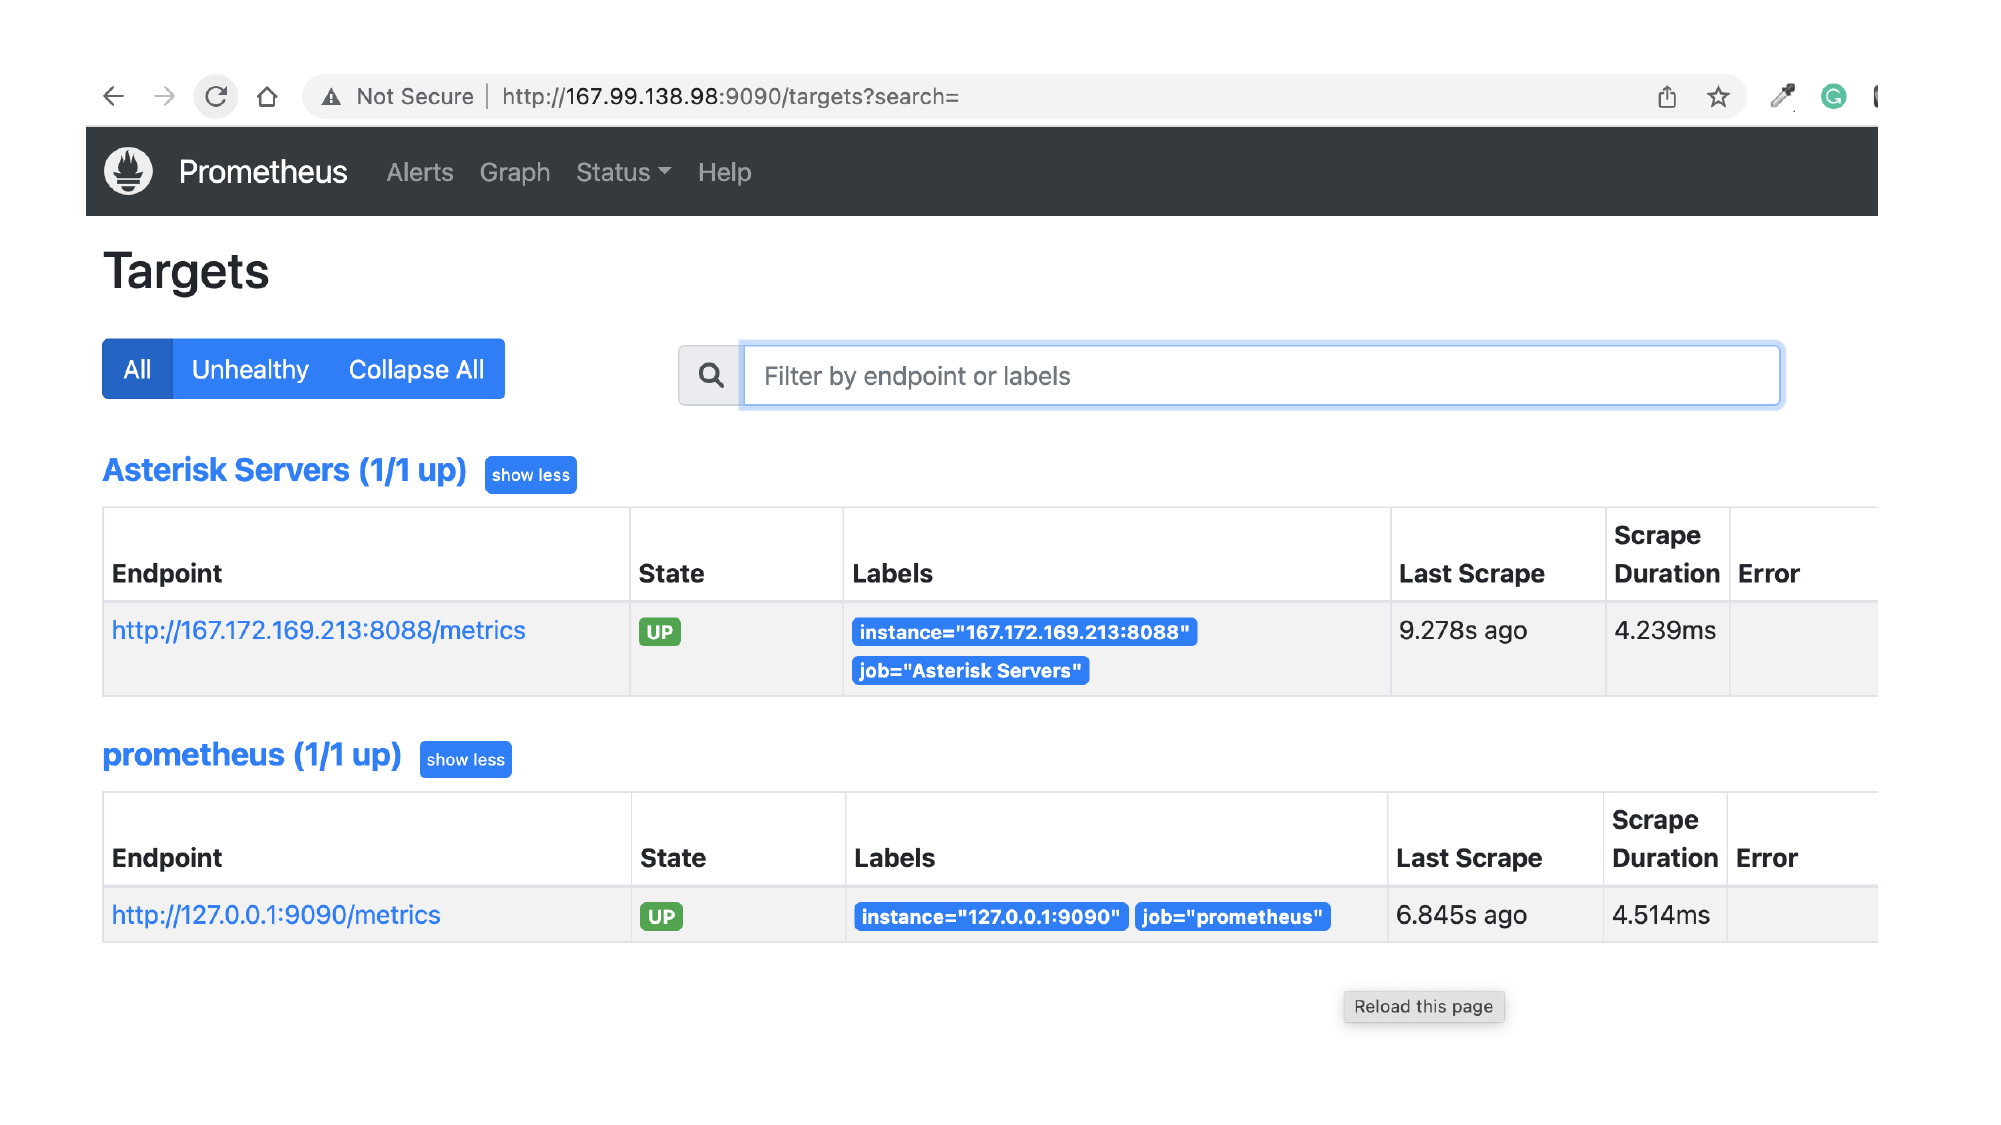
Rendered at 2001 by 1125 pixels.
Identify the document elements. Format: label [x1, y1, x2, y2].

picture [86, 72, 1878, 1108]
